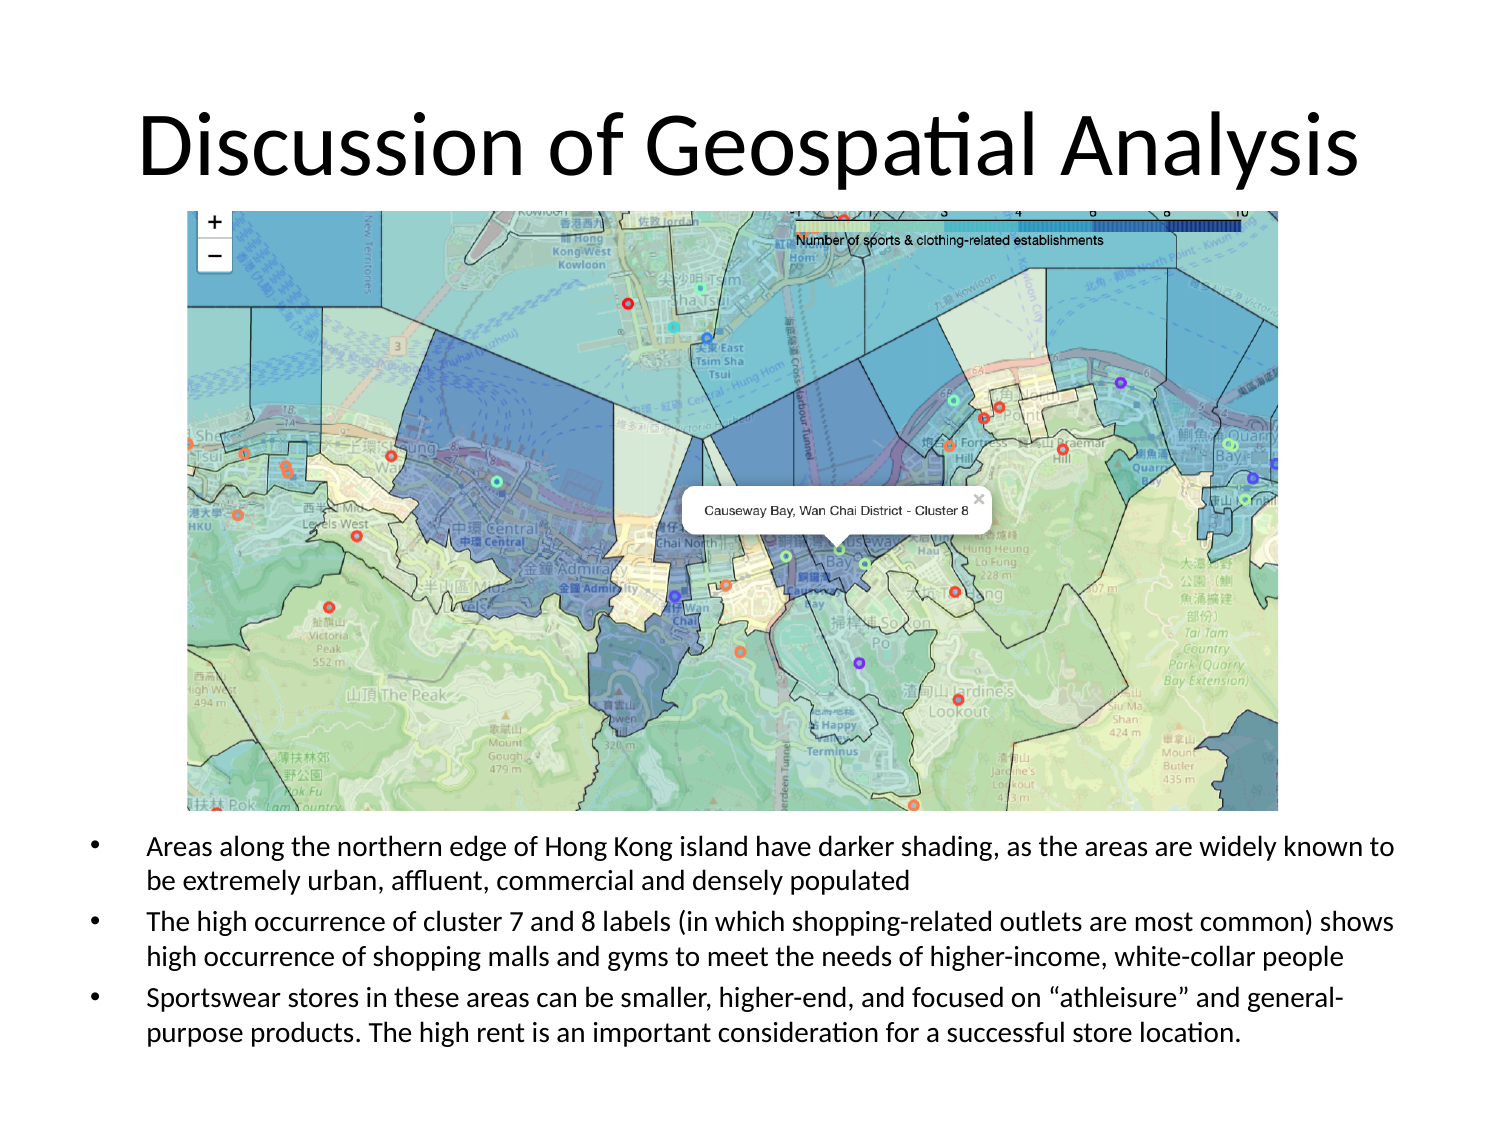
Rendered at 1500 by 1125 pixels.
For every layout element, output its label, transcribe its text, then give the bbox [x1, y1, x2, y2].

title Discussion of Geospatial Analysis [75, 45, 1425, 233]
text_box Areas along the northern edge of Hong Kong island have darker shading, as the areas are widely known to be extremely urban, affluent, commercial and densely populated The high occurrence of cluster 7 and 8 labels (in which shopping-related outlets are most common) shows high occurrence of shopping malls and gyms to meet the needs of higher-income, white-collar people Sportswear stores in these areas can be smaller, higher-end, and focused on “athleisure” and general-purpose products. The high rent is an important consideration for a successful store location. [74, 819, 1425, 1094]
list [187, 210, 1279, 812]
